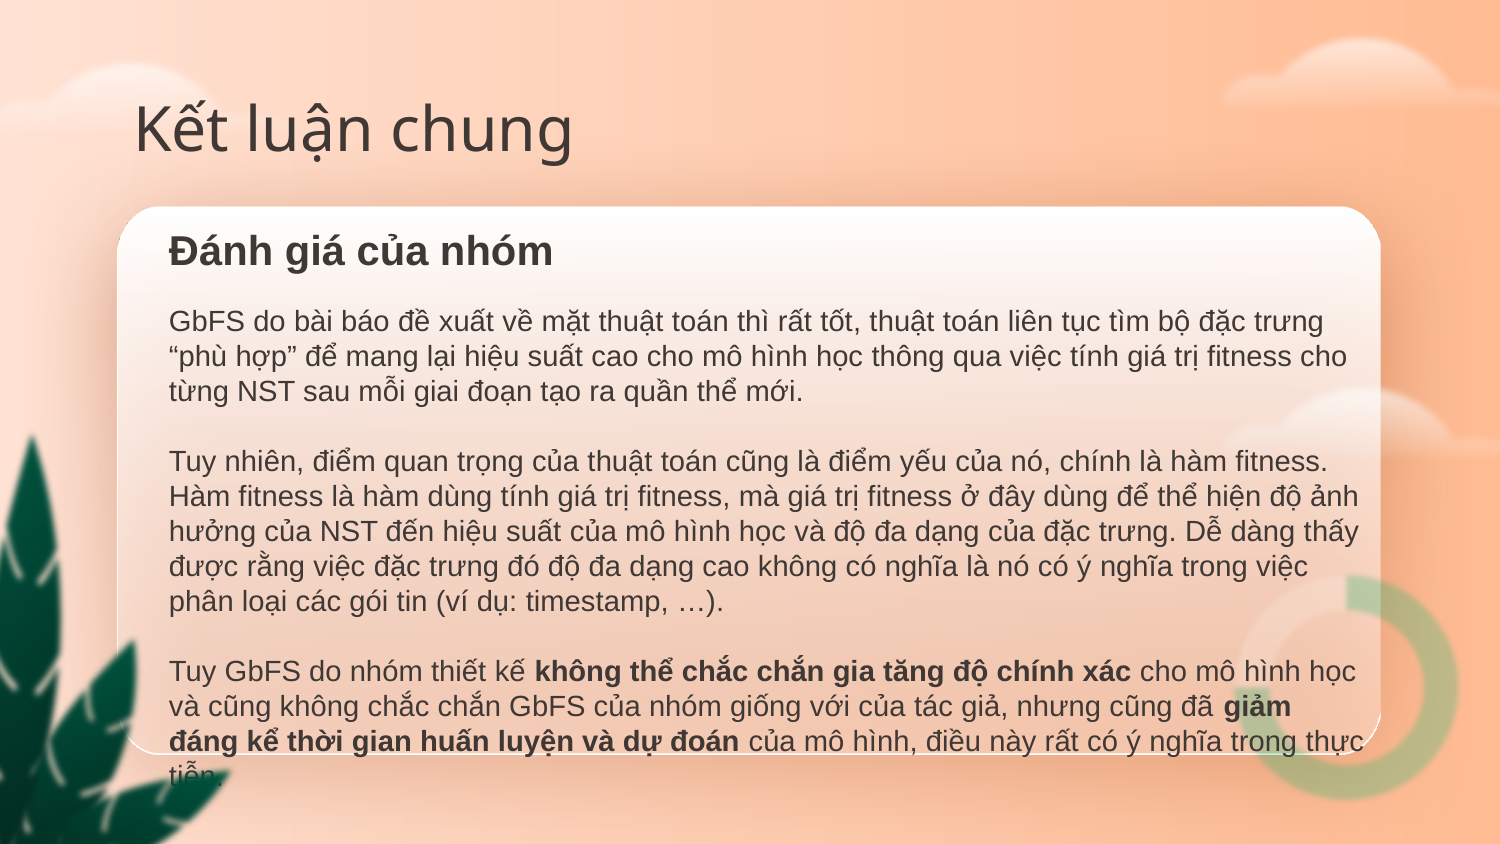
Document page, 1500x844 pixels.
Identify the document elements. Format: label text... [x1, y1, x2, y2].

subtitle Đánh giá của nhóm [154, 209, 1250, 288]
title Kết luận chung [118, 88, 1382, 152]
picture [0, 0, 1500, 844]
subtitle GbFS do bài báo đề xuất về mặt thuật toán thì rất tốt, thuật toán liên tục tìm bộ đặc trưng “phù hợp” để mang lại hiệu suất cao cho mô hình học thông qua việc tính giá trị fitness cho từng NST sau mỗi giai đoạn tạo ra quần thể mới. Tuy nhiên, điểm quan trọng của thuật toán cũng là điểm yếu của nó, chính là hàm fitness. Hàm fitness là hàm dùng tính giá trị fitness, mà giá trị fitness ở đây dùng để thể hiện độ ảnh hưởng của NST đến hiệu suất của mô hình học và độ đa dạng của đặc trưng. Dễ dàng thấy được rằng việc đặc trưng đó độ đa dạng cao không có nghĩa là nó có ý nghĩa trong việc phân loại các gói tin (ví dụ: timestamp, …). Tuy GbFS do nhóm thiết kế không thể chắc chắn gia tăng độ chính xác cho mô hình học và cũng không chắc chắn GbFS của nhóm giống với của tác giả, nhưng cũng đã giảm đáng kể thời gian huấn luyện và dự đoán của mô hình, điều này rất có ý nghĩa trong thực tiễn. [154, 287, 1382, 756]
